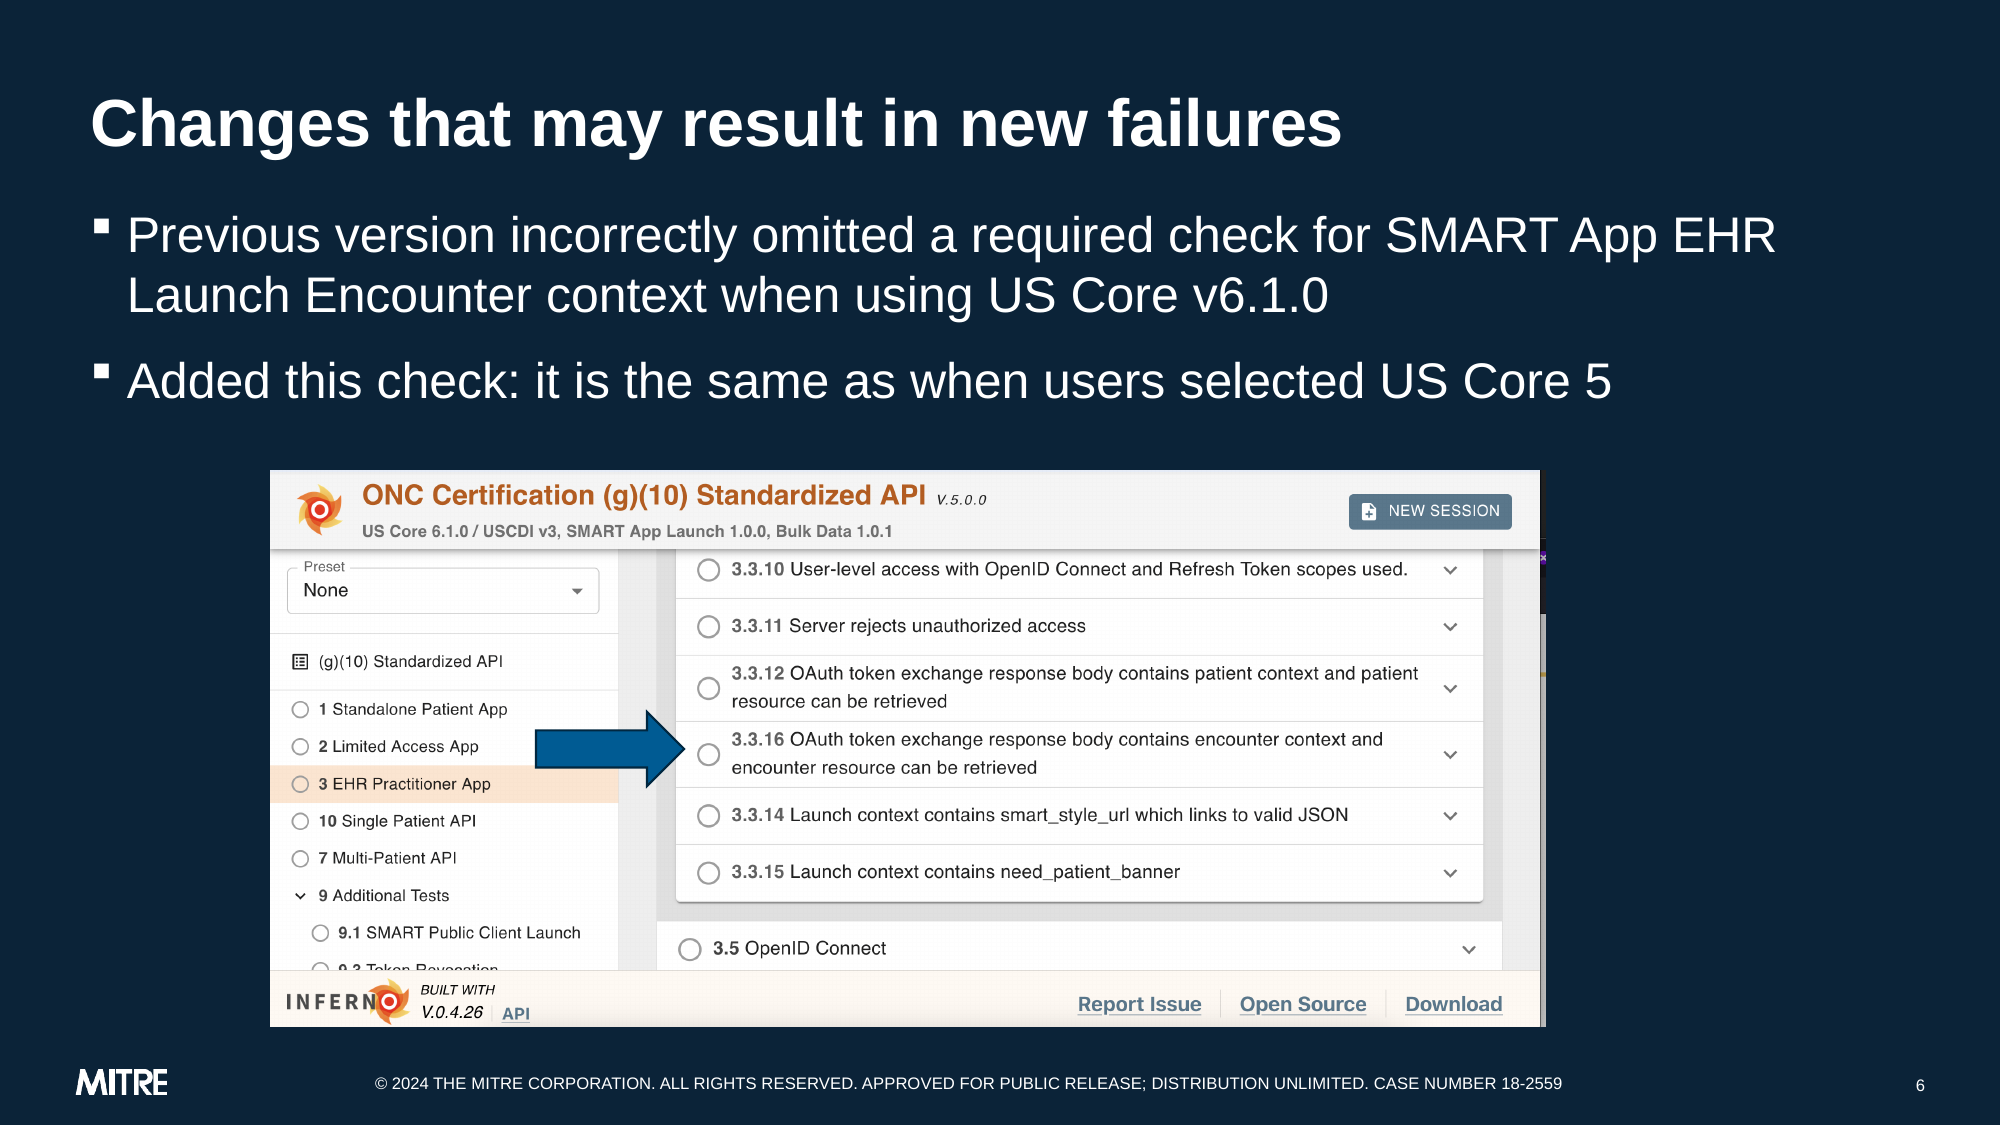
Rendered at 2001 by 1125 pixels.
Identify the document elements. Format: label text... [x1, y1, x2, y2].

slide_number 6 [1793, 1064, 1925, 1106]
list Previous version incorrectly omitted a required check for SMART App EHR Launch Encounter context when using US Core v6.1.0 Added this check: it is the same as when users selected US Core 5 [75, 195, 1925, 1028]
title Changes that may result in new failures [75, 62, 1925, 177]
picture [270, 470, 1546, 1028]
